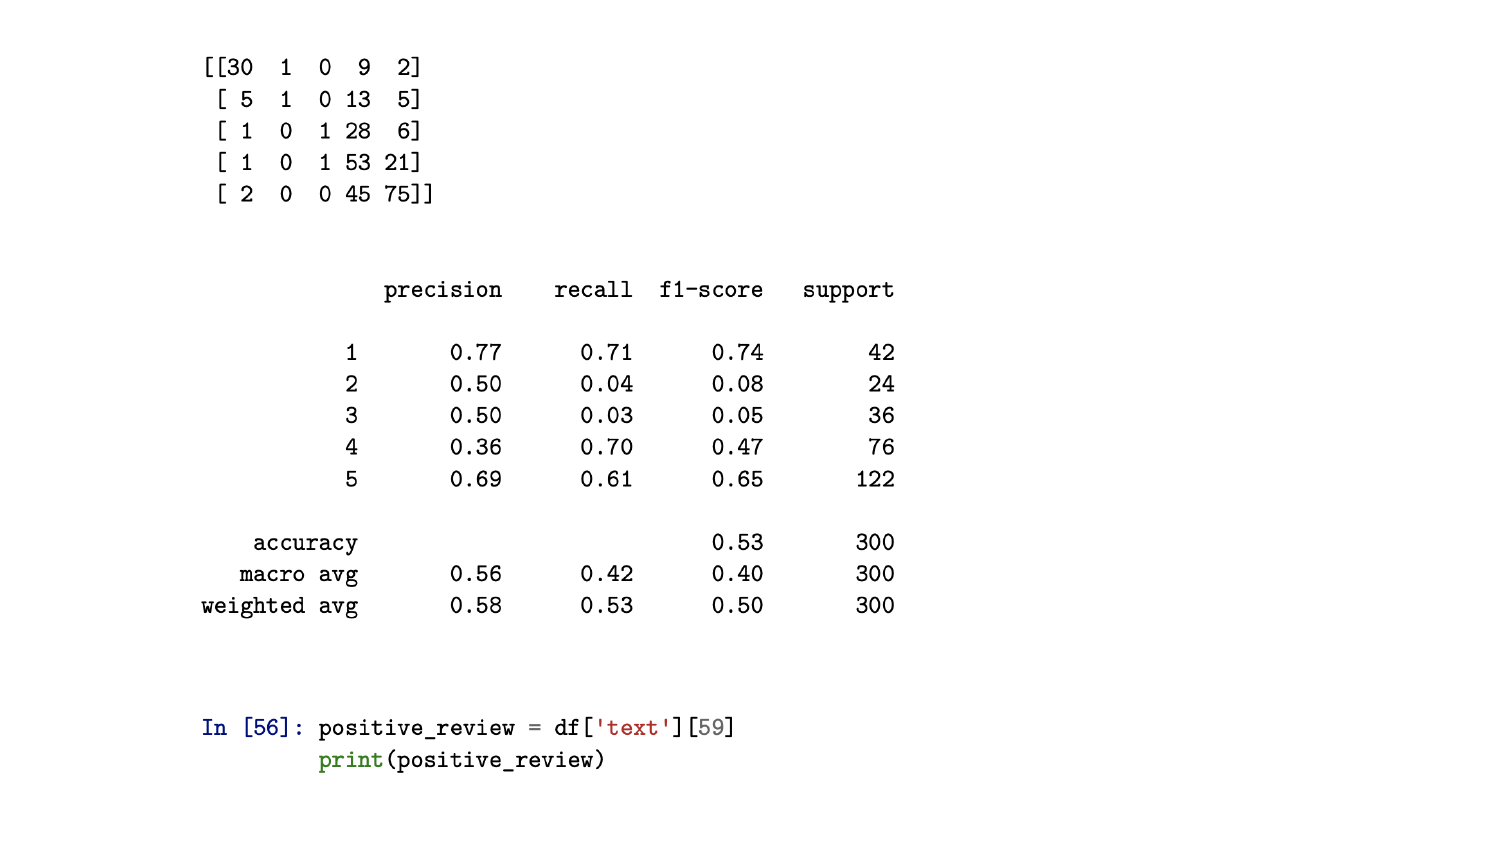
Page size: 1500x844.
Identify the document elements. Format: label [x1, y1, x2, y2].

picture [50, 35, 1389, 777]
